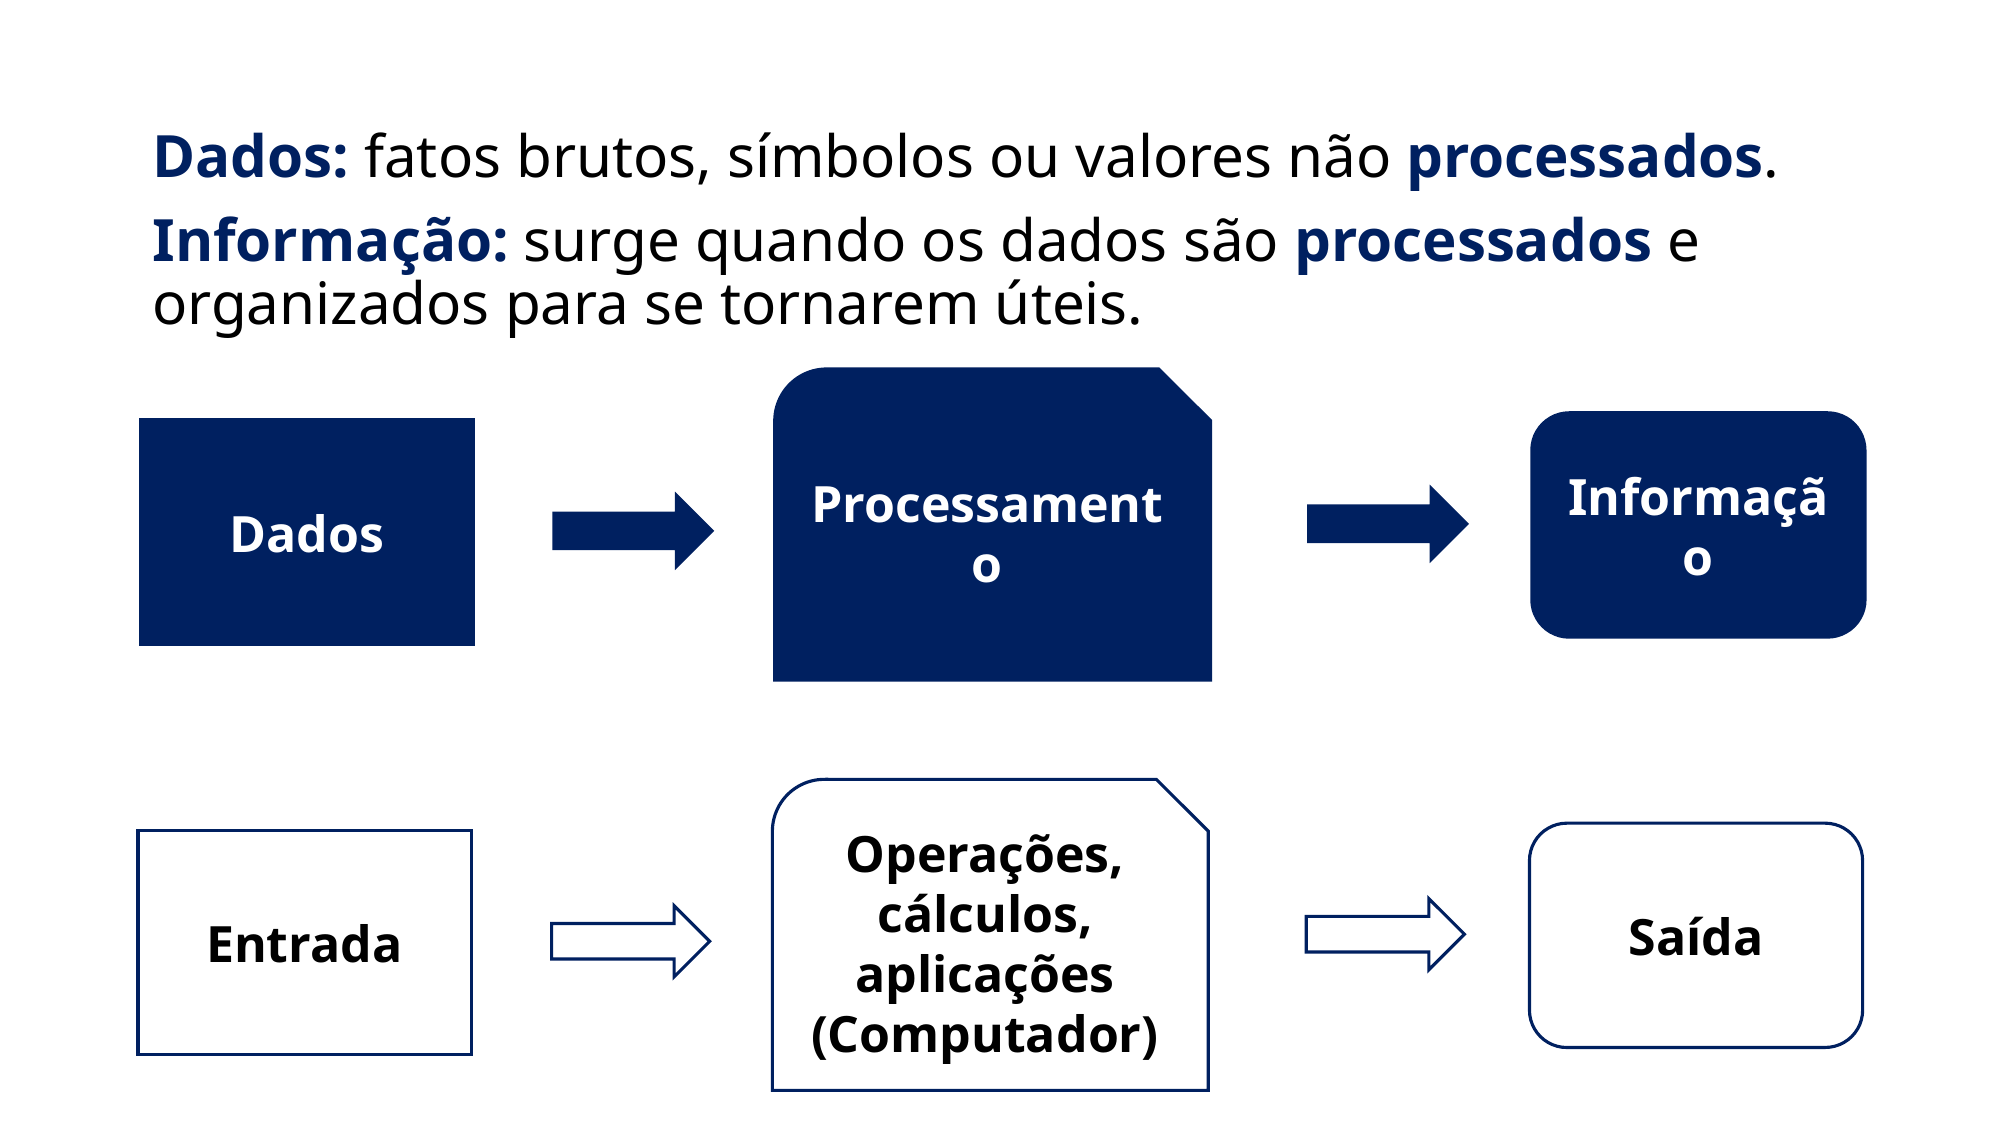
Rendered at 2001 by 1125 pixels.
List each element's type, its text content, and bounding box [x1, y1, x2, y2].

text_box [137, 778, 1864, 1091]
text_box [139, 368, 1866, 681]
list Dados: fatos brutos, símbolos ou valores não processados. Informação: surge quando os dados são processados e organizados para se tornarem úteis. [137, 120, 1863, 443]
